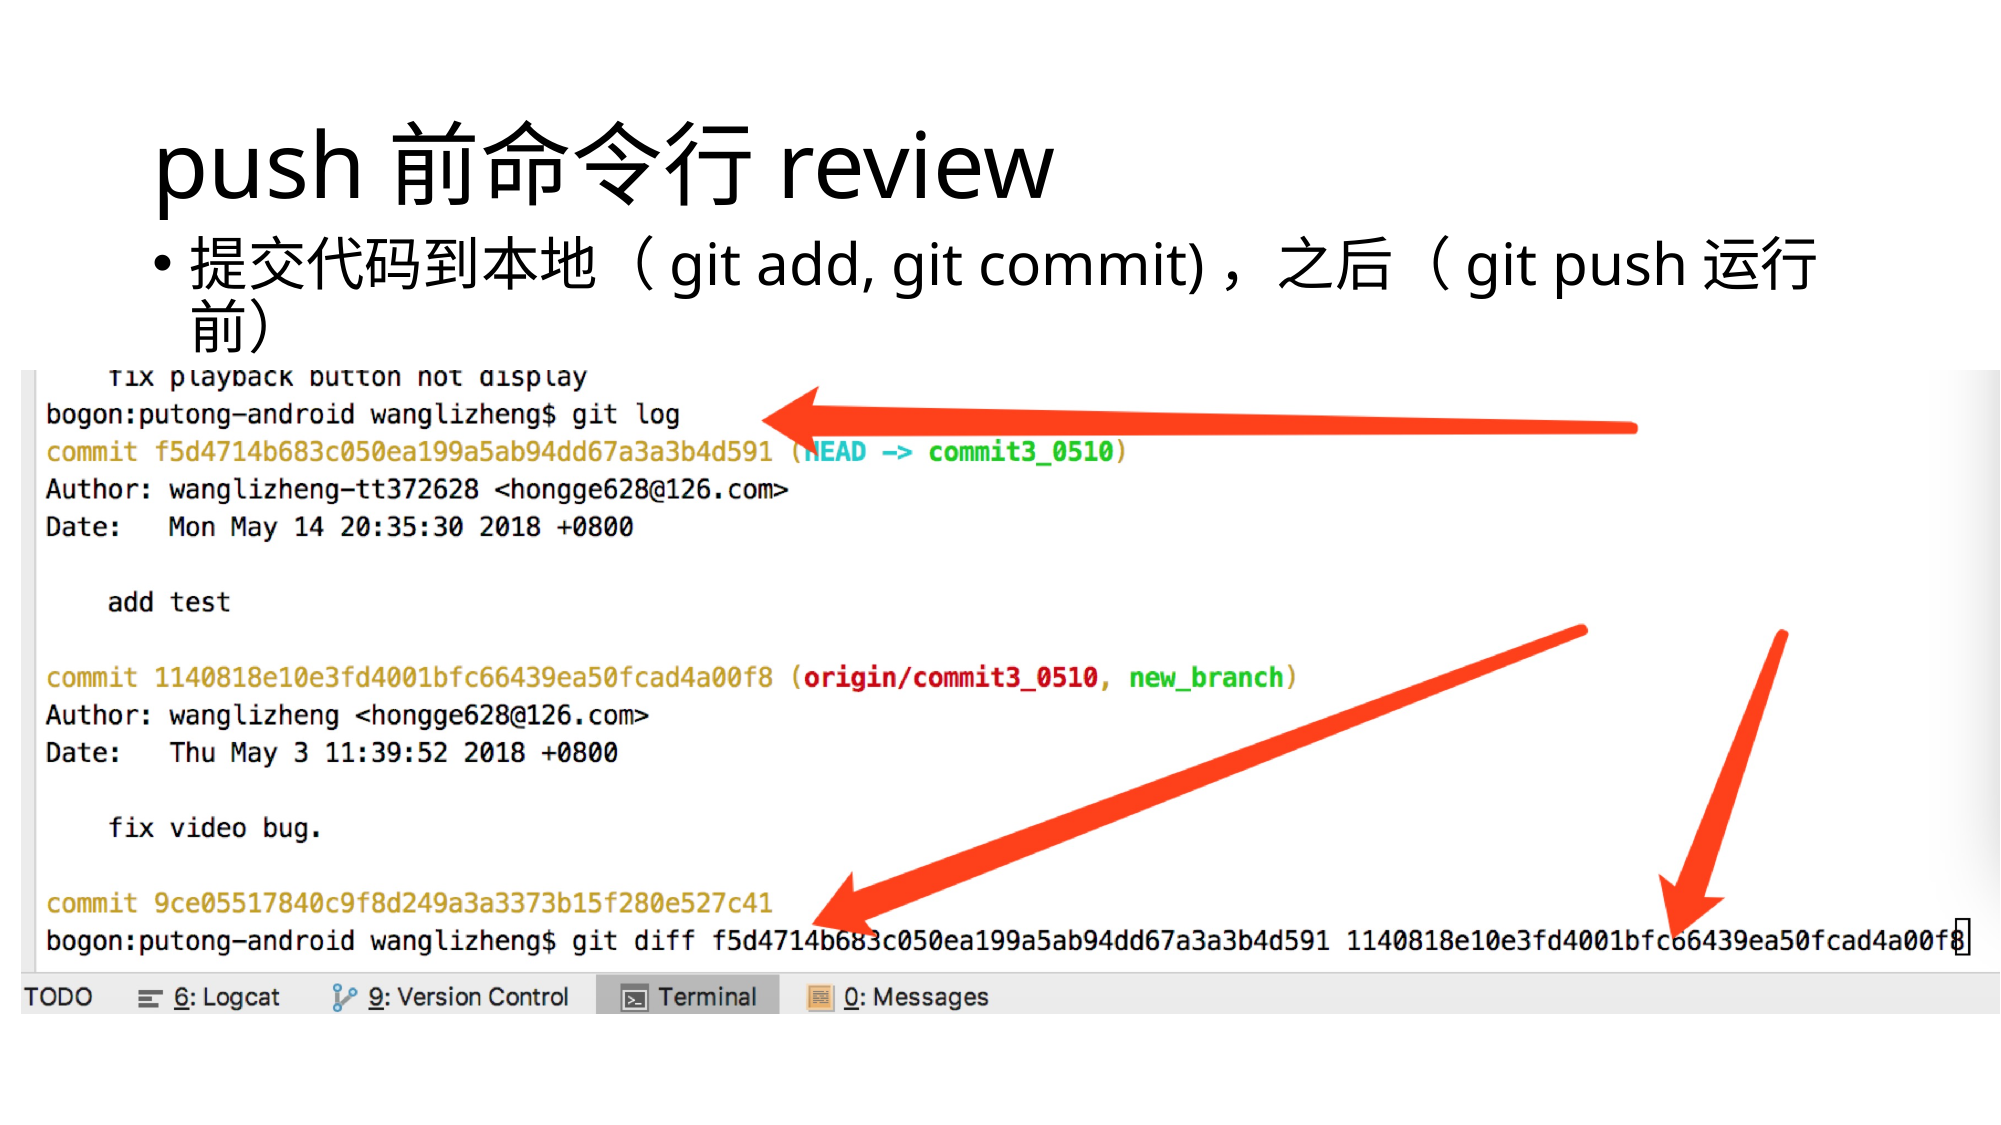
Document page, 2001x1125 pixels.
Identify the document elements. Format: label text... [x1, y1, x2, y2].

title push前命令行review [137, 59, 1863, 227]
list 提交代码到本地（git add, git commit)，之后（git push运行前） [137, 227, 1863, 370]
picture [21, 370, 2000, 1014]
